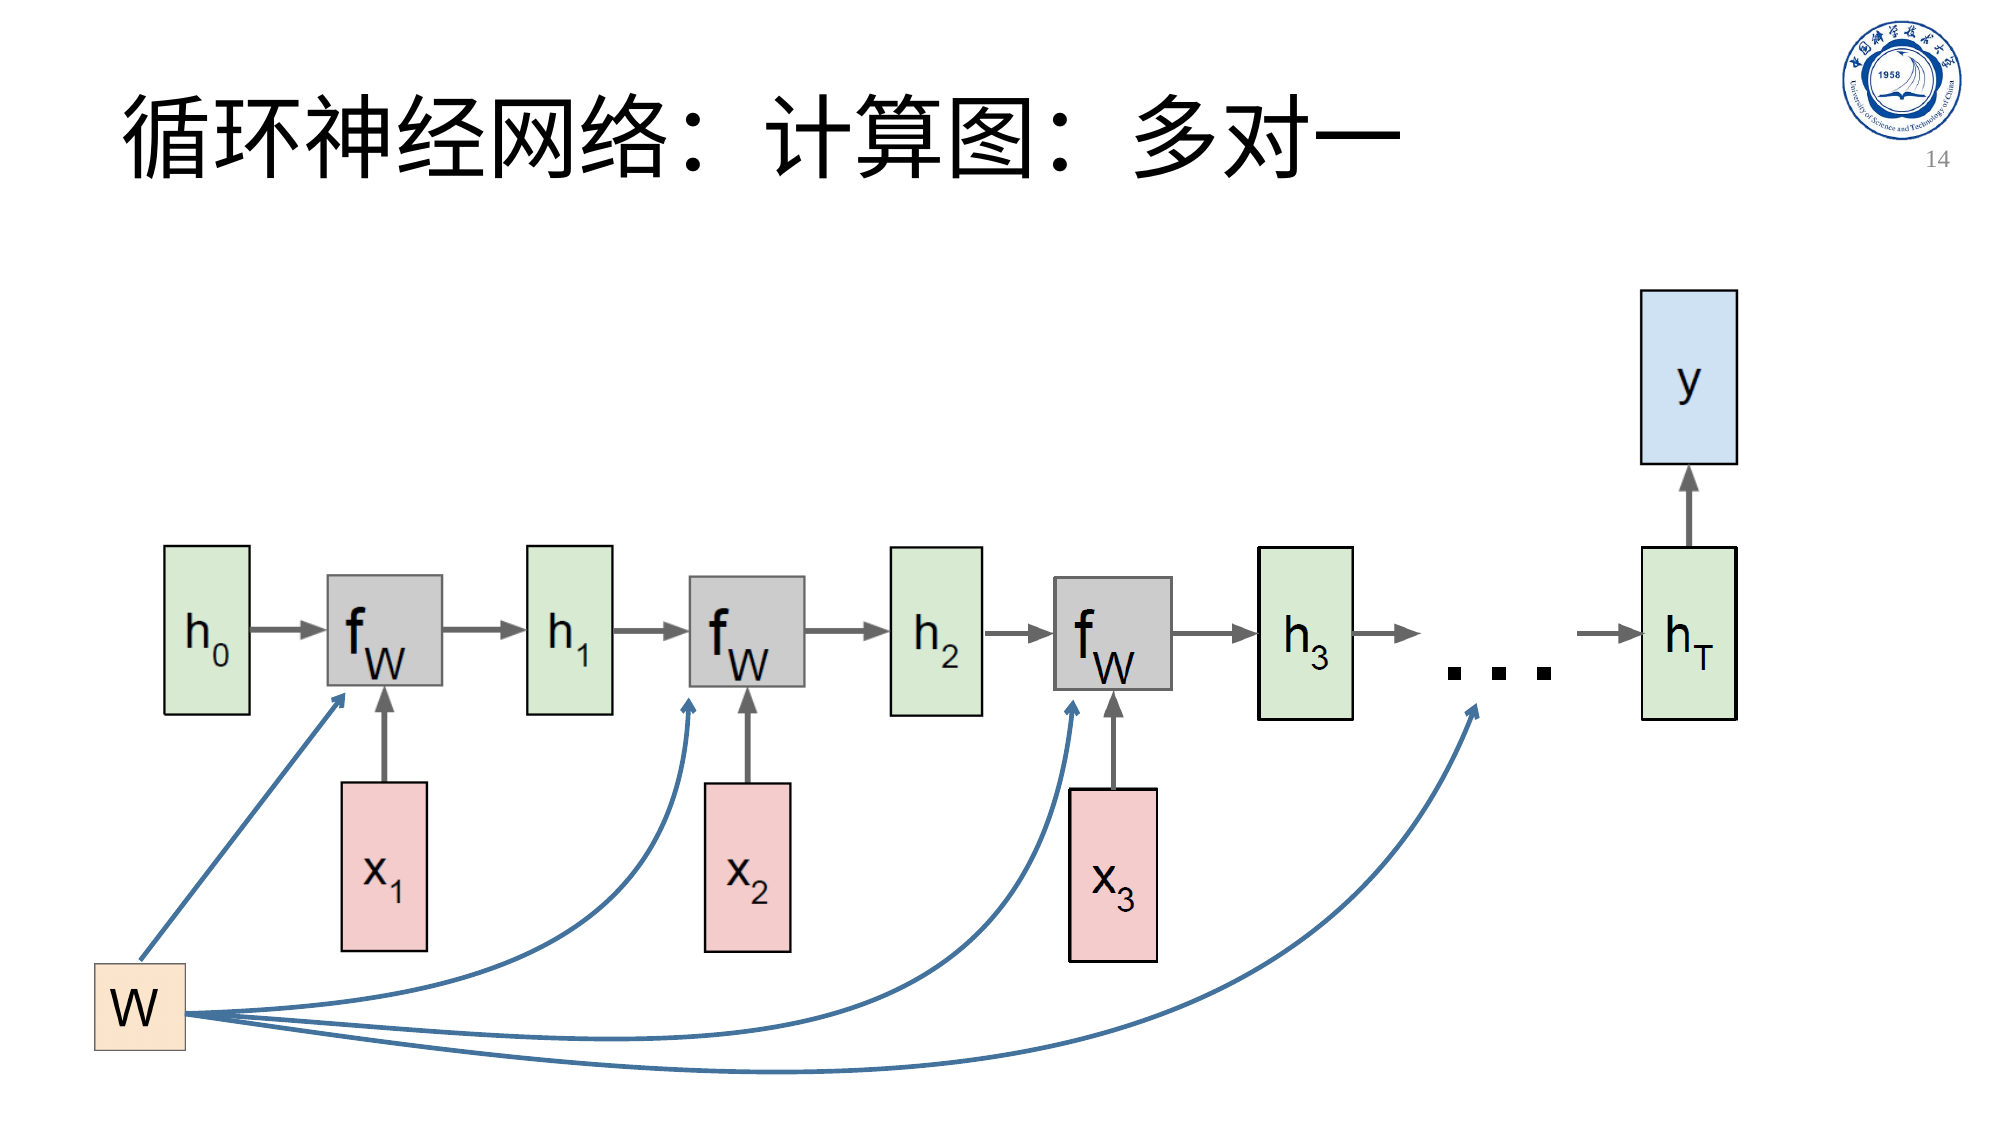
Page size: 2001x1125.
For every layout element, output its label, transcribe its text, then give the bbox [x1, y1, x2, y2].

text_box [186, 964, 388, 1013]
picture [94, 281, 1754, 1051]
text_box [186, 953, 1268, 1074]
title 循环神经网络：计算图：多对一 [105, 59, 1900, 223]
slide_number 14 [1514, 127, 1965, 188]
text_box [187, 964, 321, 1012]
picture [1839, 17, 1965, 127]
